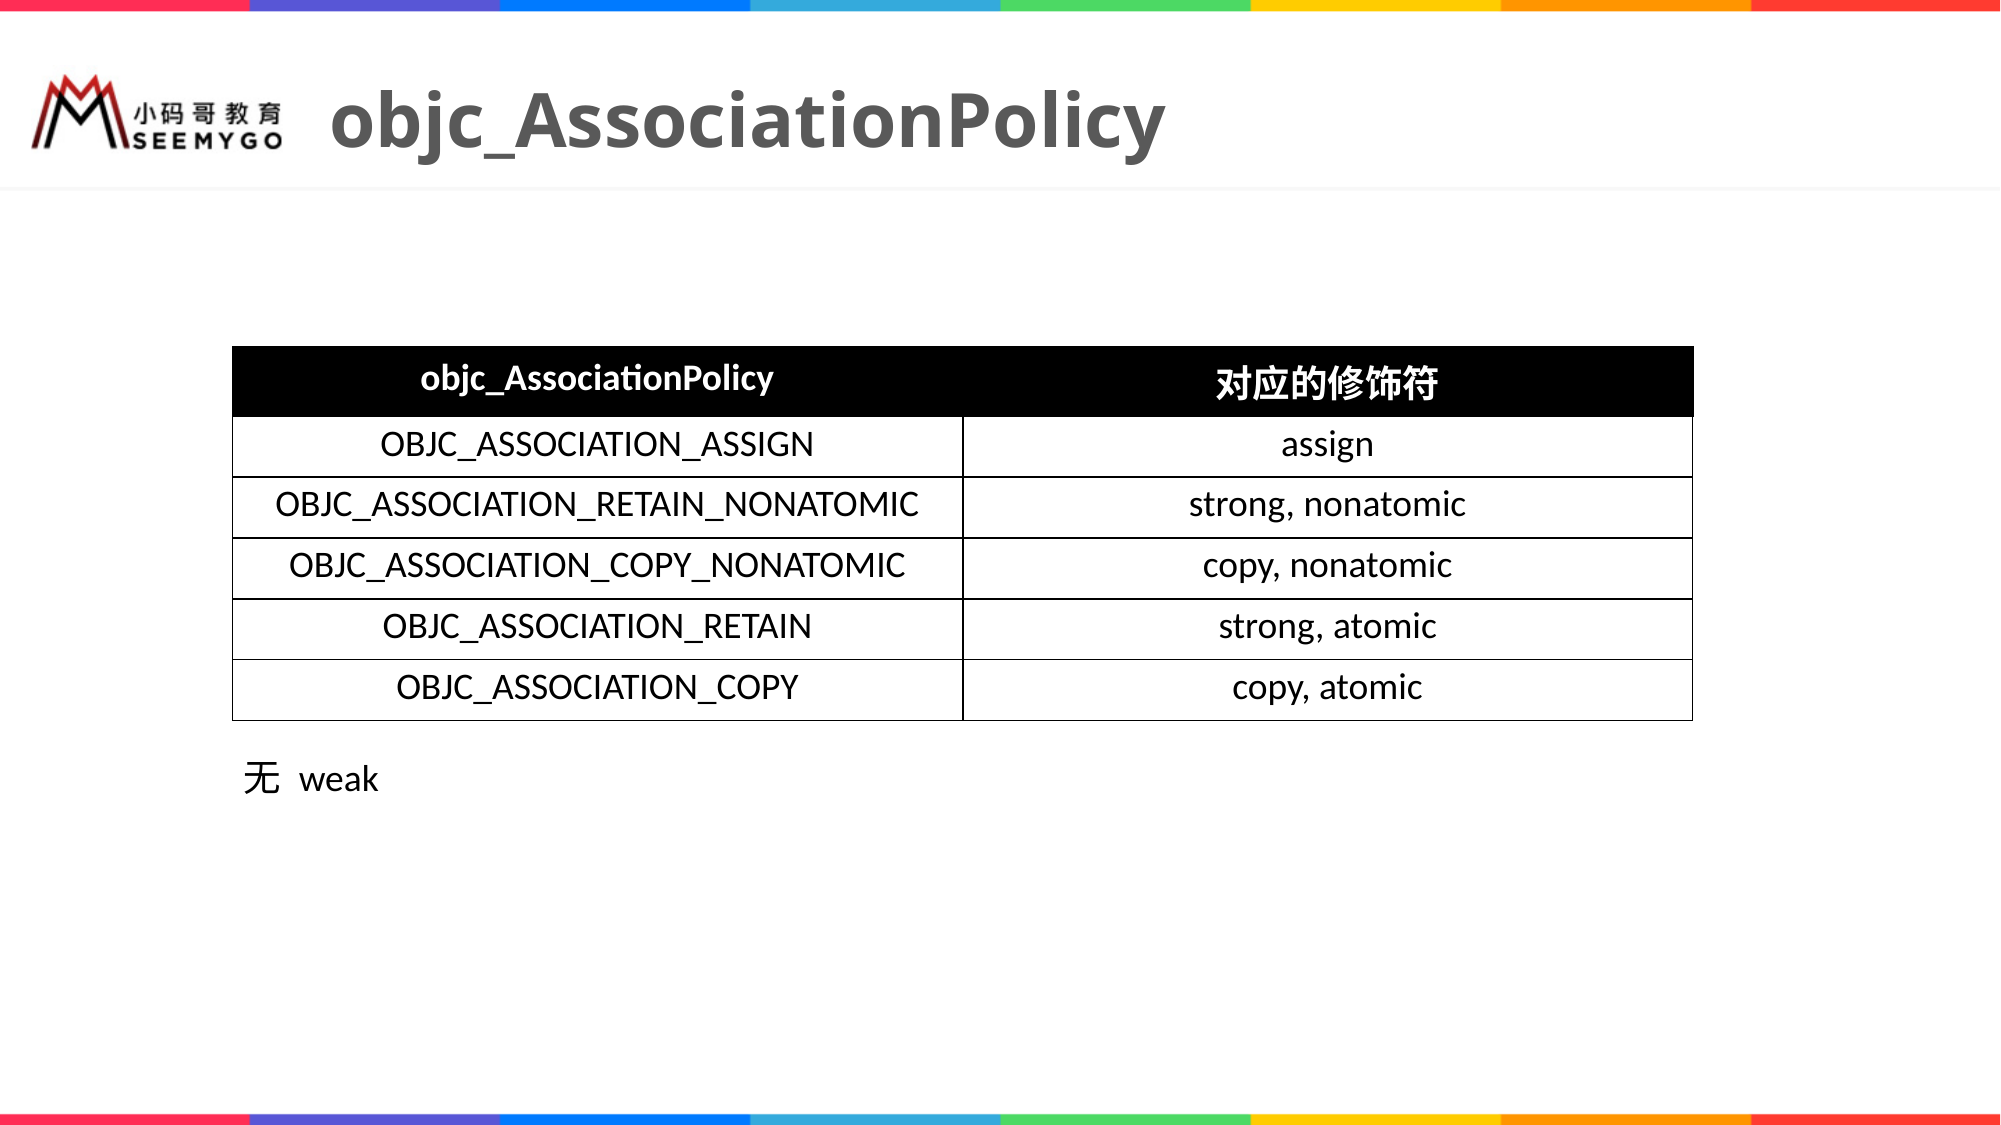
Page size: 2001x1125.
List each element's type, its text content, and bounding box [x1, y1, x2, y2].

table_cell copy, nonatomic [964, 539, 1692, 598]
text_box 无 weak [229, 746, 403, 806]
table_cell OBJC_ASSOCIATION_ASSIGN [233, 417, 962, 476]
table_cell strong, atomic [964, 600, 1692, 659]
table_cell copy, atomic [964, 660, 1692, 720]
table_cell OBJC_ASSOCIATION_RETAIN_NONATOMIC [233, 478, 962, 537]
title objc_AssociationPolicy [314, 64, 1968, 182]
table_cell OBJC_ASSOCIATION_COPY_NONATOMIC [233, 539, 962, 598]
table_header 对应的修饰符 [964, 348, 1692, 415]
table_cell OBJC_ASSOCIATION_COPY [233, 660, 962, 720]
table_cell OBJC_ASSOCIATION_RETAIN [233, 600, 962, 659]
table_cell strong, nonatomic [964, 478, 1692, 537]
table_cell assign [964, 417, 1692, 476]
table_header objc_AssociationPolicy [233, 347, 962, 415]
picture [0, 0, 2001, 1125]
